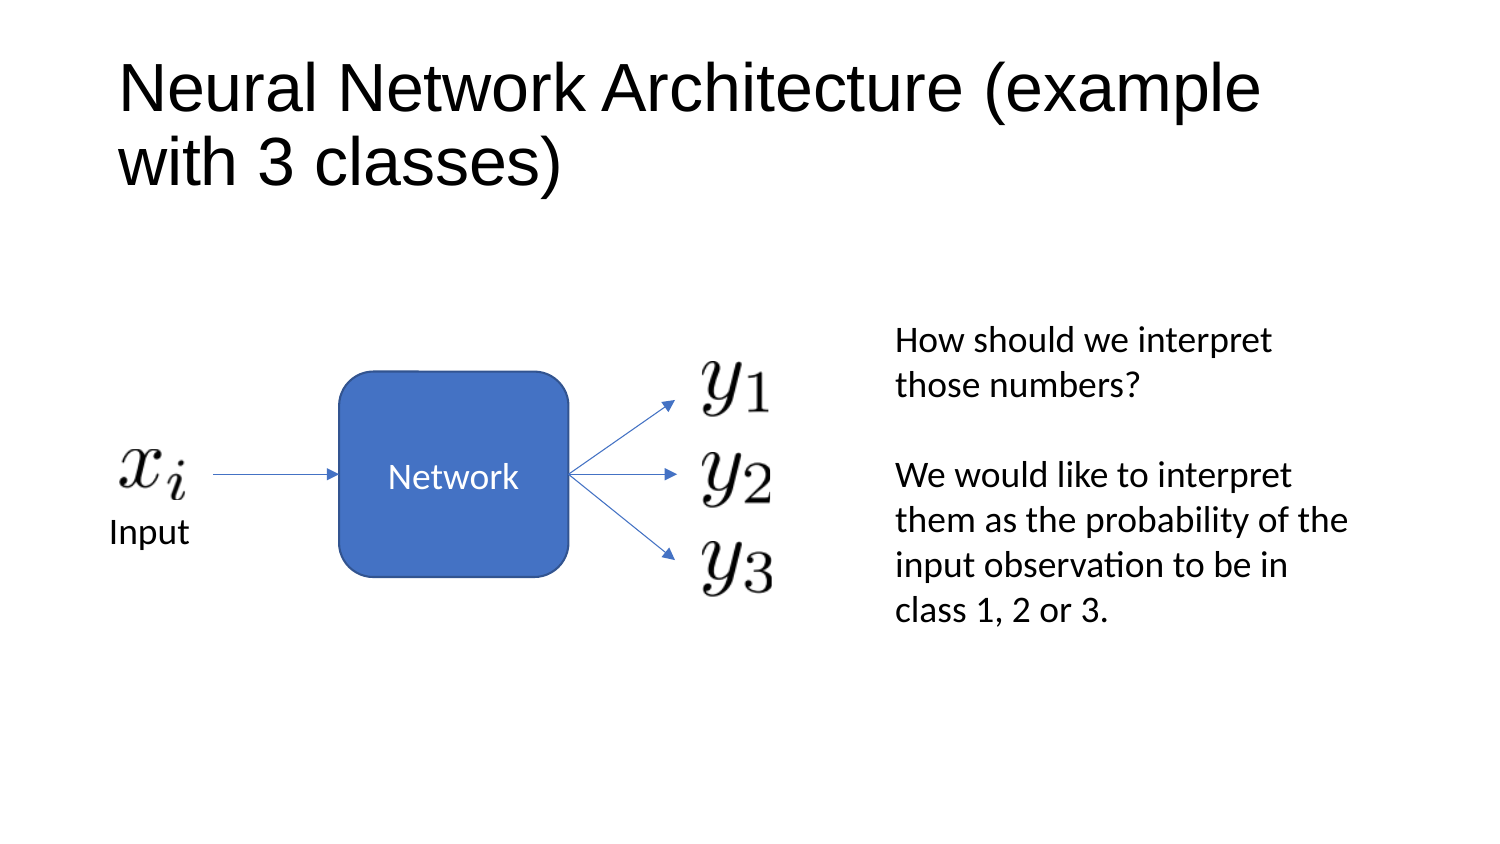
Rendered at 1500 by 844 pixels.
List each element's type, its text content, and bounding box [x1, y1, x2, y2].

picture [118, 449, 186, 500]
title Neural Network Architecture (example with 3 classes) [103, 44, 1397, 208]
text_box How should we interpret those numbers? We would like to interpret them as the probability of the input observation to be in class 1, 2 or 3. [880, 307, 1377, 638]
text_box Input [94, 499, 205, 560]
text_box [568, 474, 675, 561]
picture [701, 541, 772, 597]
picture [701, 361, 769, 417]
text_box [568, 399, 675, 474]
picture [701, 452, 770, 508]
text_box Network [338, 370, 569, 579]
